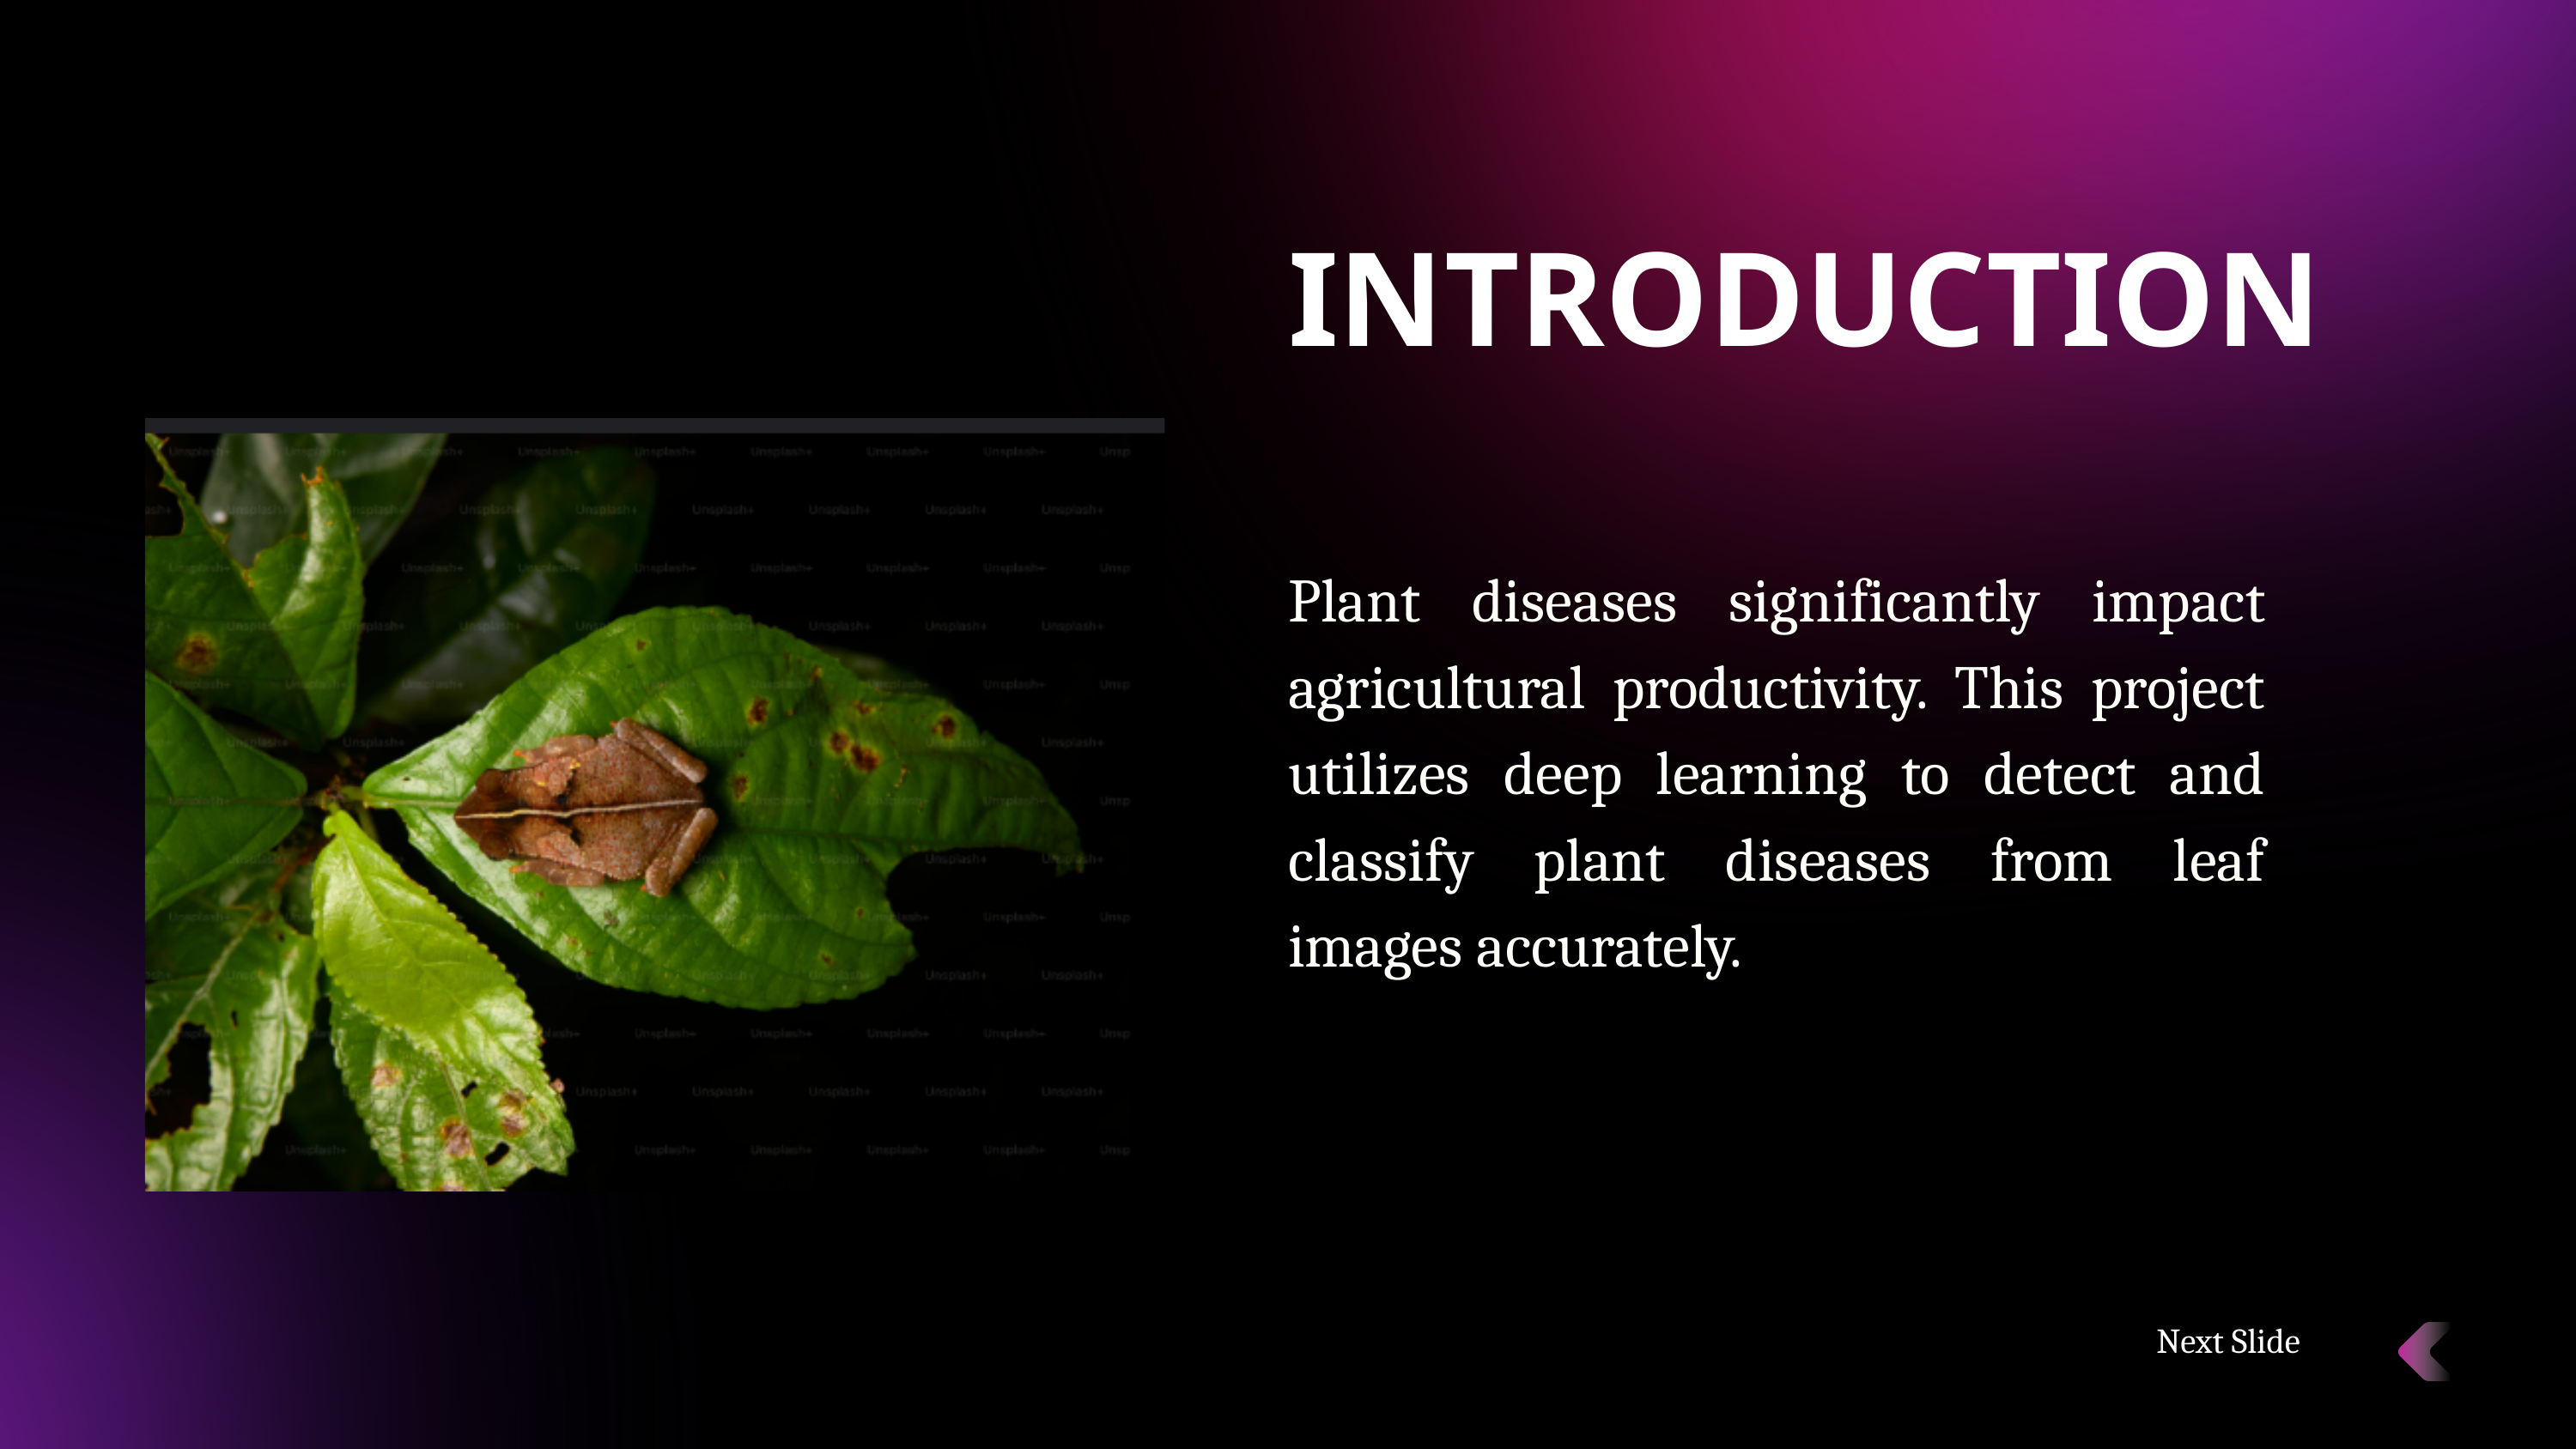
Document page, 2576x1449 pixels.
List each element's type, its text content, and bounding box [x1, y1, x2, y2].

text_box [870, 0, 2576, 1006]
text_box INTRODUCTION [1287, 237, 2336, 373]
text_box [2397, 1322, 2458, 1382]
text_box Plant diseases significantly impact agricultural productivity. This project utilizes deep learning to detect and classify plant diseases from leaf images accurately. [1288, 548, 2267, 1273]
text_box Next Slide [2156, 1323, 2397, 1361]
text_box [0, 415, 746, 1449]
text_box [144, 418, 1165, 1191]
